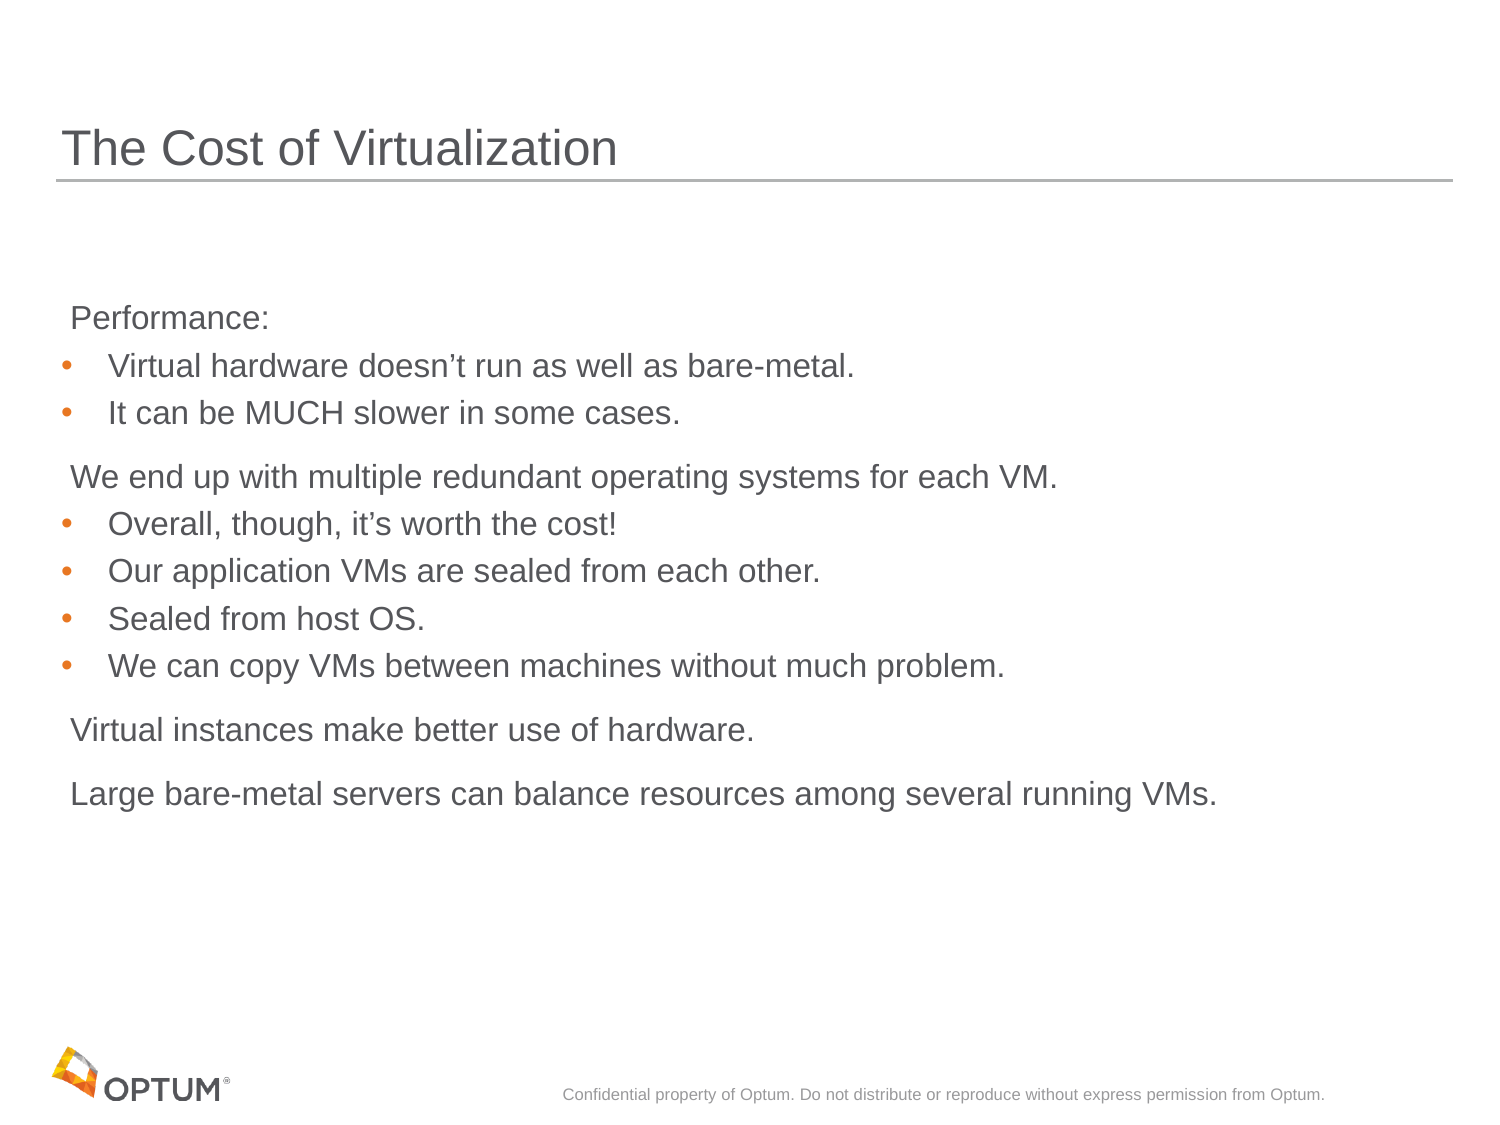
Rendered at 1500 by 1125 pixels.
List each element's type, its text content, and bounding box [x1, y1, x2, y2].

picture [50, 1044, 231, 1101]
footer Confidential property of Optum. Do not distribute or reproduce without express permission from Optum. [508, 1064, 1381, 1124]
list Performance: Virtual hardware doesn’t run as well as bare-metal. It can be MUCH slower in some cases. We end up with multiple redundant operating systems for each VM. Overall, though, it’s worth the cost! Our application VMs are sealed from each other. Sealed from host OS. We can copy VMs between machines without much problem. Virtual instances make better use of hardware. Large bare-metal servers can balance resources among several running VMs. [60, 299, 1454, 968]
title The Cost of Virtualization [60, 0, 1454, 177]
